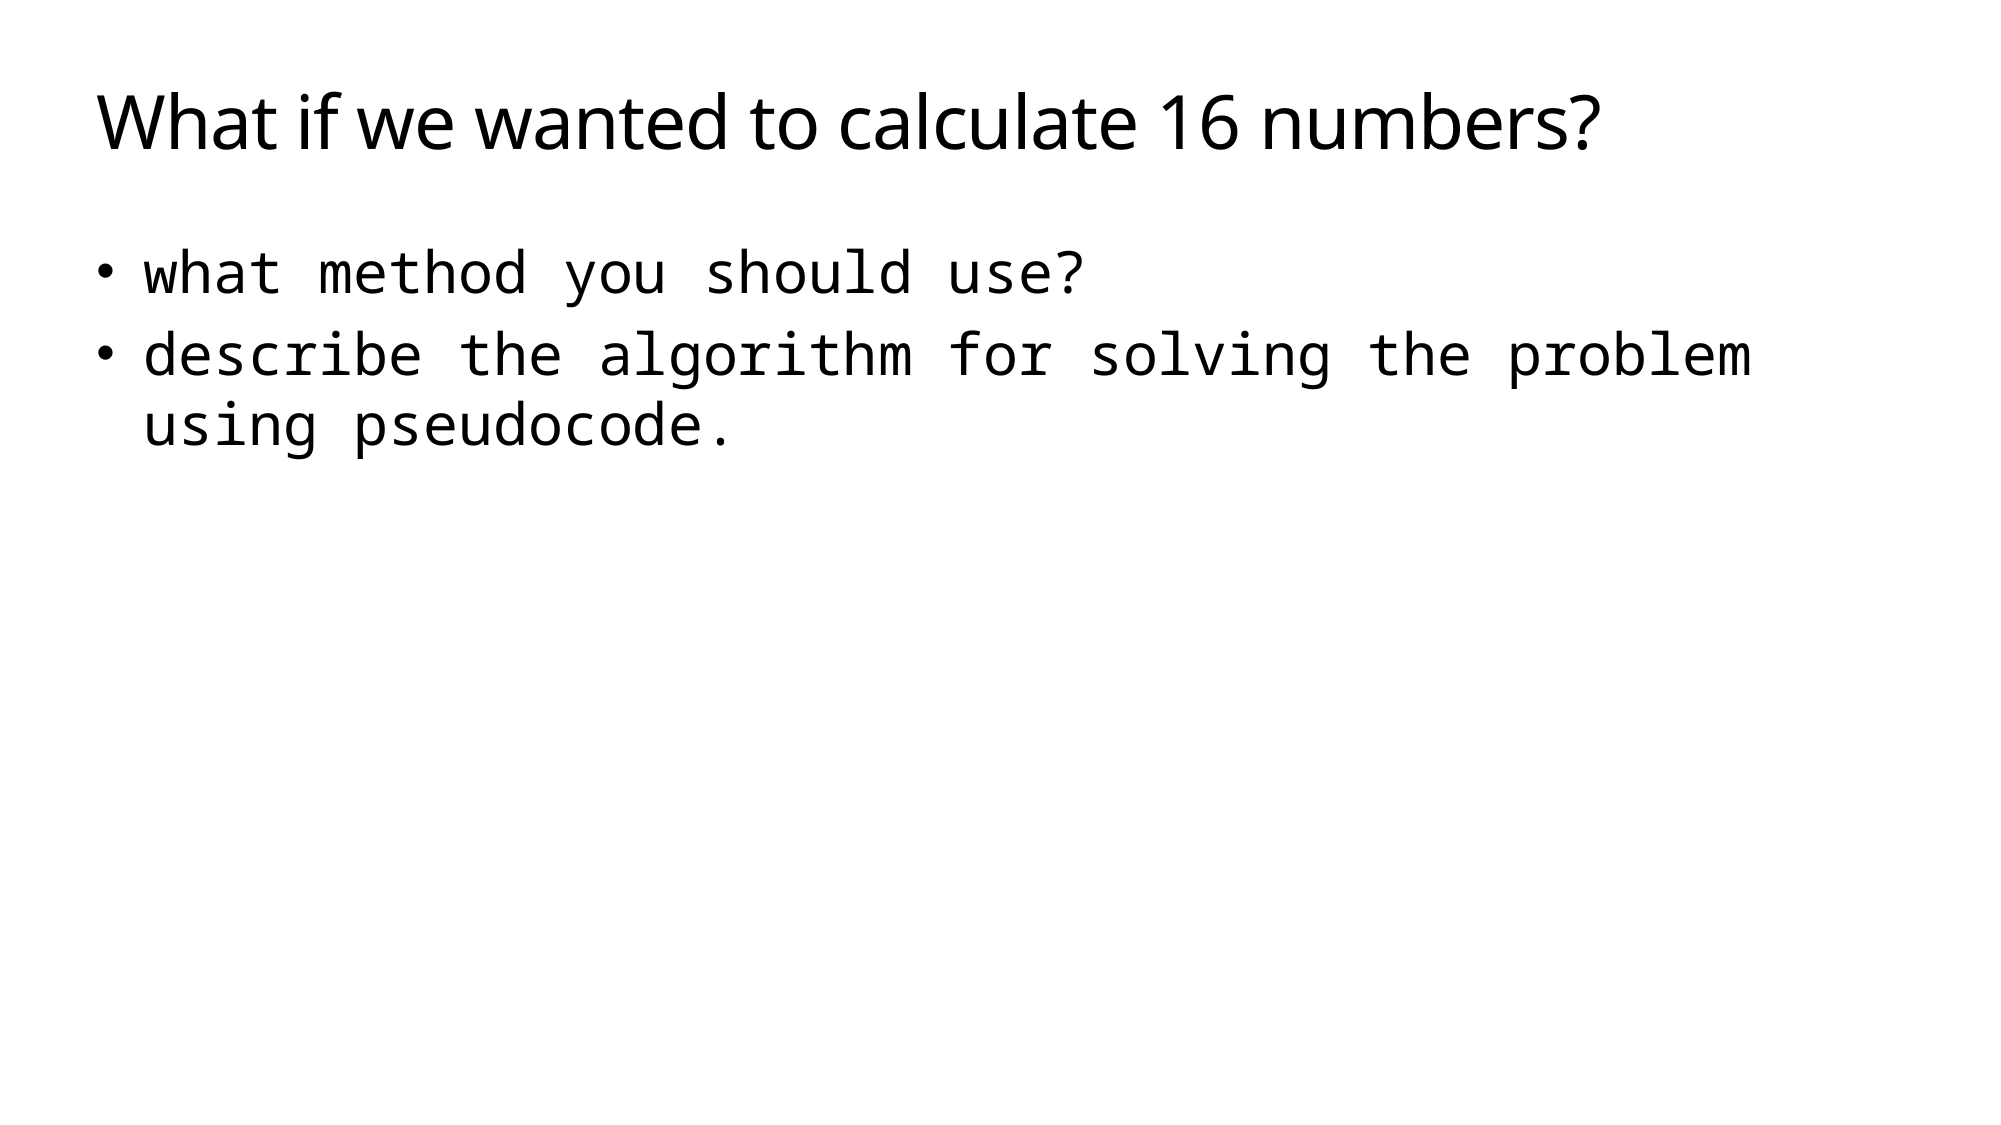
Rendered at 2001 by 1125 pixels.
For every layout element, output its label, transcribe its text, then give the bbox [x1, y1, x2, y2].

title What if we wanted to calculate 16 numbers? [96, 75, 1904, 166]
list what method you should use? describe the algorithm for solving the problem using pseudocode. [96, 235, 1904, 874]
